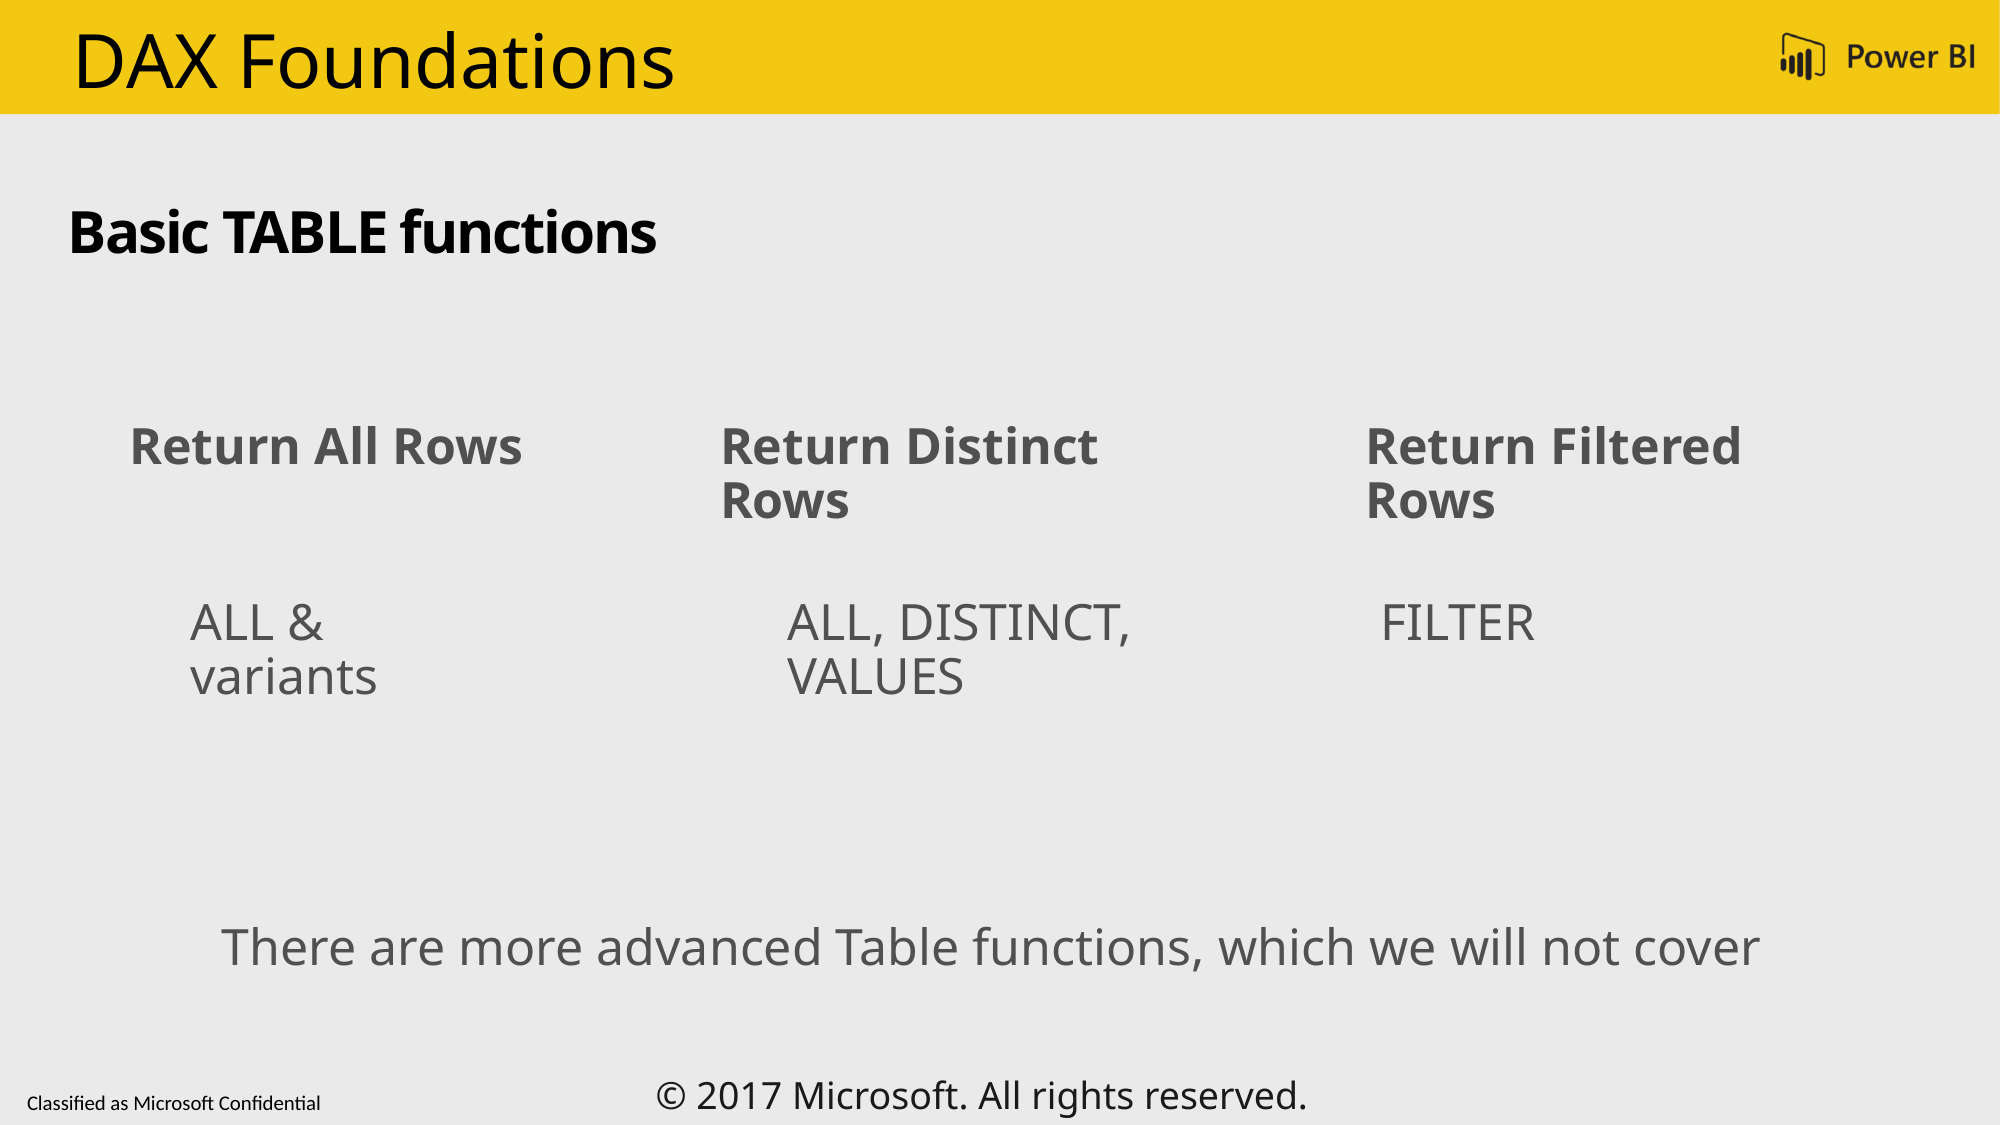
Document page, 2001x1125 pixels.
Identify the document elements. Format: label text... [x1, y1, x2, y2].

text_box Return All Rows [114, 414, 579, 483]
picture [1768, 23, 1985, 91]
text_box FILTER [1350, 573, 1808, 676]
text_box DAX Foundations [58, 5, 1879, 111]
text_box Return Distinct Rows [705, 414, 1250, 537]
text_box There are more advanced Table functions, which we will not cover [88, 898, 1896, 1001]
text_box ALL & variants [160, 573, 482, 730]
title Basic TABLE functions [43, 188, 1956, 275]
text_box Return Filtered Rows [1350, 414, 1896, 537]
text_box [0, 0, 2000, 115]
text_box ALL, DISTINCT, VALUES [757, 573, 1215, 730]
